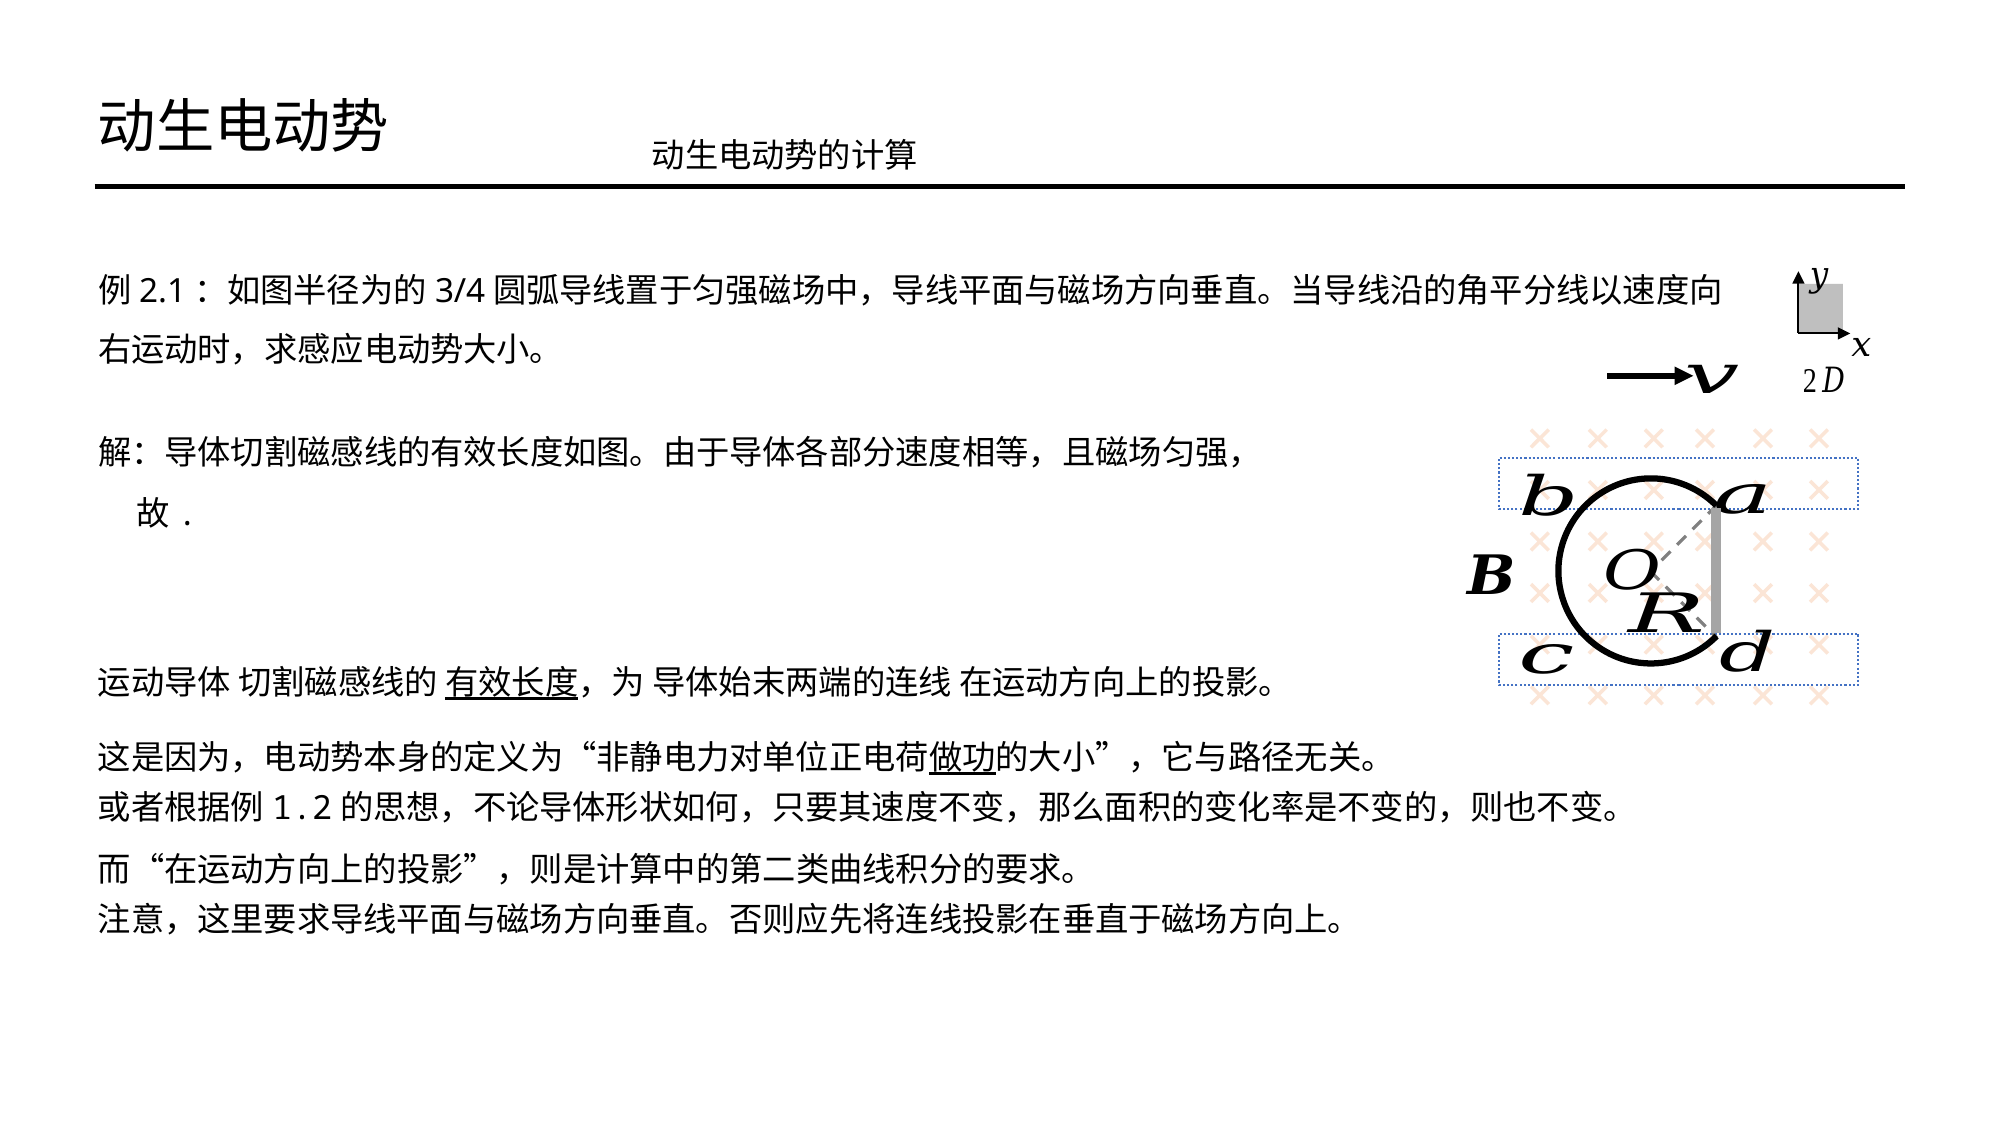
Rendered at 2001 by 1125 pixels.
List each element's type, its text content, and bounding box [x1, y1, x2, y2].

text_box [1831, 457, 1859, 510]
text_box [1518, 465, 1776, 687]
text_box 动生电动势的计算 [637, 127, 959, 182]
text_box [1607, 345, 1747, 407]
text_box 动生电动势 [83, 81, 625, 167]
text_box [1498, 633, 1518, 686]
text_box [1797, 255, 1873, 401]
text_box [1528, 426, 1831, 707]
text_box [1831, 633, 1859, 686]
text_box [1498, 457, 1528, 510]
